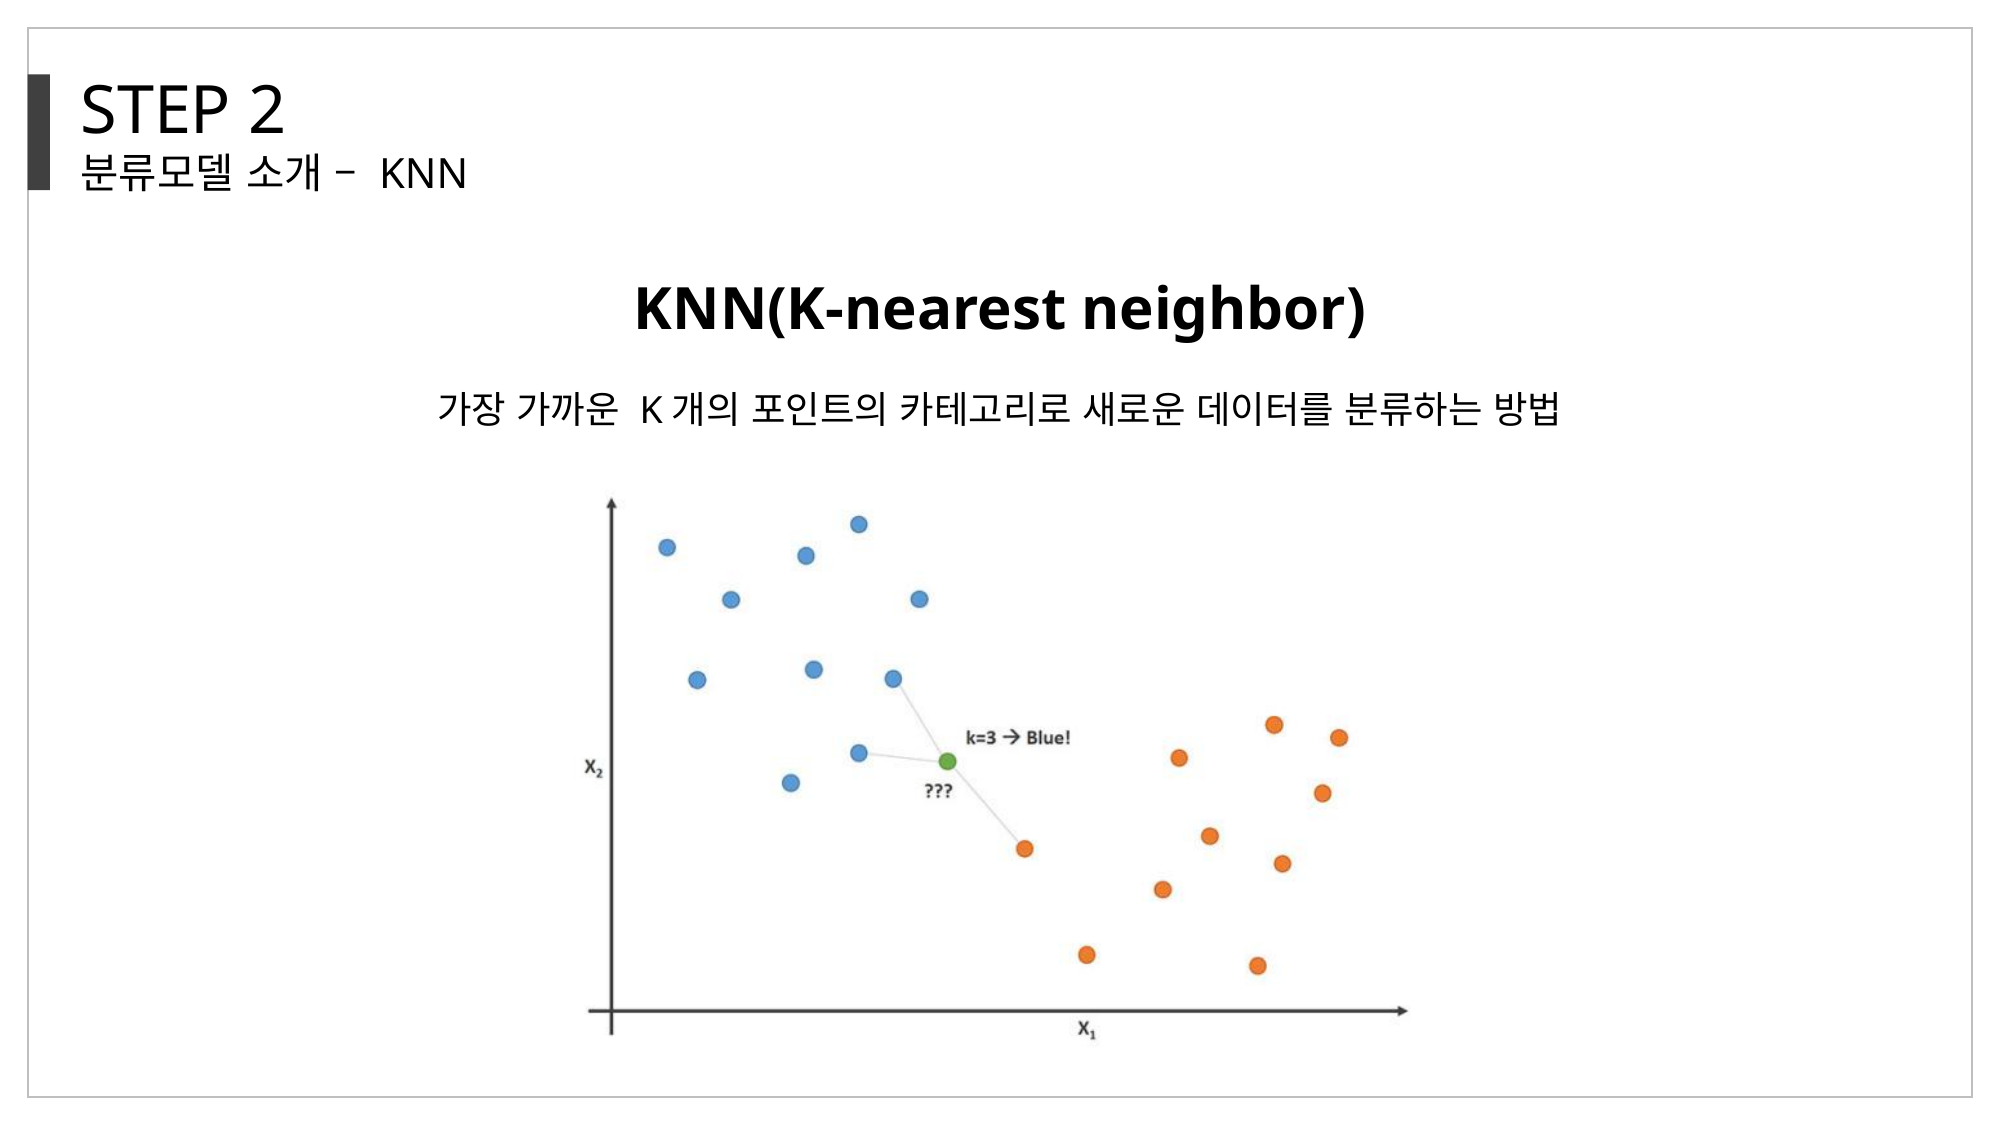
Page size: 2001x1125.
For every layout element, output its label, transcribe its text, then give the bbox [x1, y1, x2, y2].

picture [564, 489, 1436, 1048]
text_box [27, 73, 51, 191]
text_box KNN(K-nearest neighbor) 가장 가까운 K개의 포인트의 카테고리로 새로운 데이터를 분류하는 방법 [422, 263, 1578, 439]
text_box [27, 27, 1973, 1098]
text_box STEP 2 분류모델 소개 – KNN [65, 59, 863, 204]
